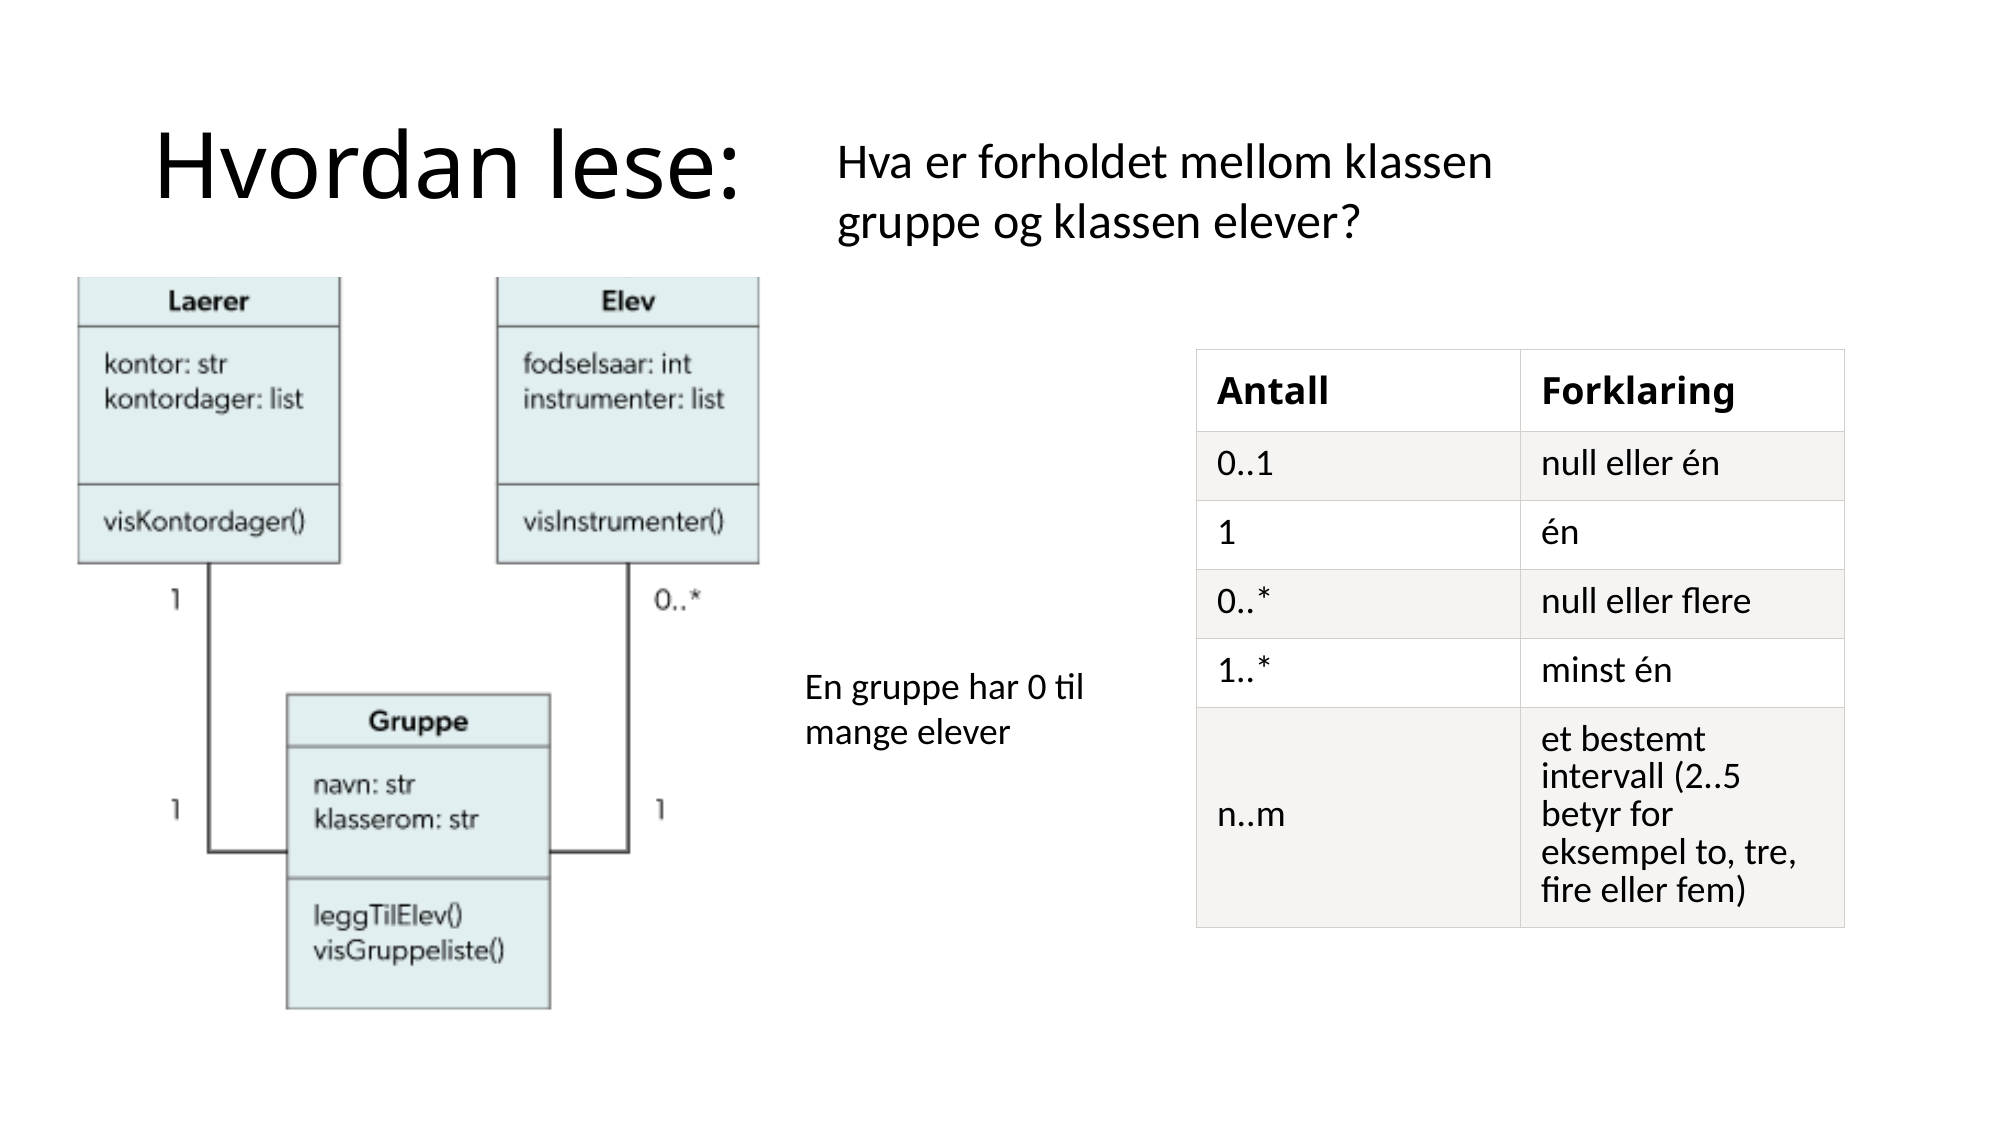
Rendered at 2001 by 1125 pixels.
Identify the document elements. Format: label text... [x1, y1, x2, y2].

table_cell n..m [1197, 708, 1520, 927]
title Hvordan lese: [137, 59, 1863, 278]
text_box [548, 536, 753, 899]
table_header Antall [1197, 350, 1520, 431]
table_cell et bestemt intervall (2..5 betyr for eksempel to, tre, fire eller fem) [1521, 708, 1844, 927]
table_header Forklaring [1521, 350, 1844, 431]
table_cell én [1521, 501, 1844, 569]
table_cell 0..1 [1197, 432, 1520, 500]
text_box Hva er forholdet mellom klassen gruppe og klassen elever? [822, 121, 1600, 257]
table_cell null eller flere [1521, 570, 1844, 638]
table_cell 1..* [1197, 639, 1520, 707]
table_cell minst én [1521, 639, 1844, 707]
table_cell 1 [1197, 501, 1520, 569]
table_cell null eller én [1521, 432, 1844, 500]
table_cell 0..* [1197, 570, 1520, 638]
picture [43, 277, 804, 1032]
text_box En gruppe har 0 til mange elever [804, 654, 1146, 760]
